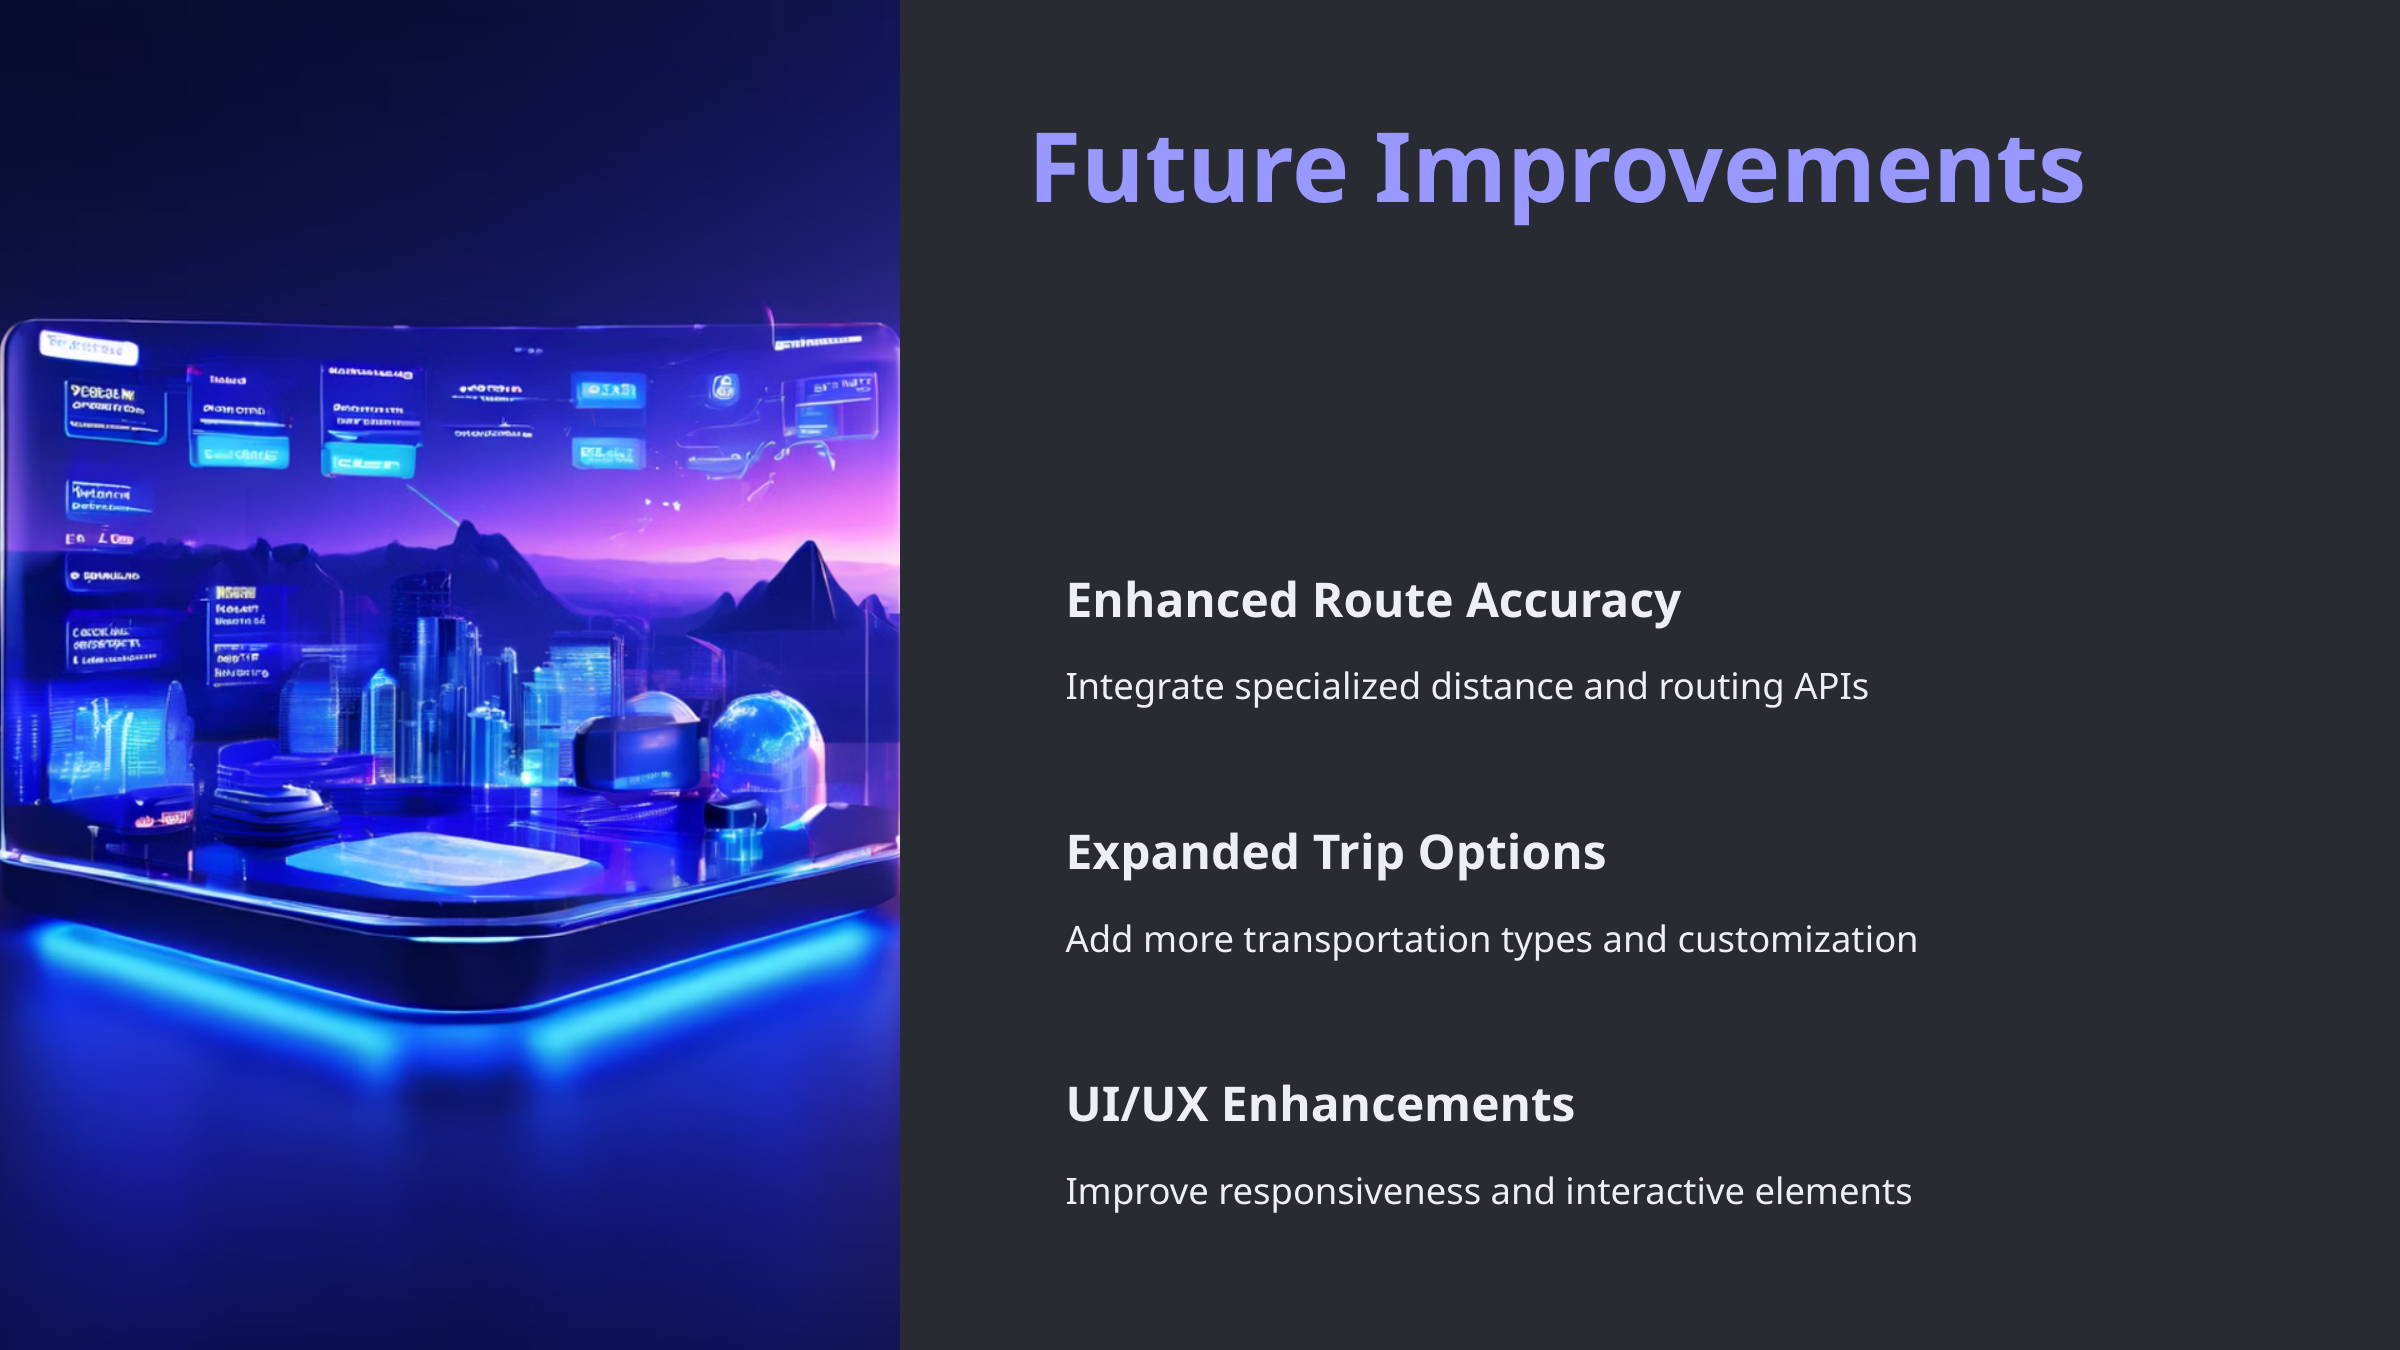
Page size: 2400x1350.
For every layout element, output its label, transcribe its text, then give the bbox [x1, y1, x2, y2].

text_box Enhanced Route Accuracy [1065, 566, 1629, 627]
text_box [900, 0, 2400, 1350]
text_box Integrate specialized distance and routing APIs [1065, 649, 2235, 708]
text_box [1028, 1033, 2272, 1249]
text_box Improve responsiveness and interactive elements [1065, 1152, 2235, 1212]
text_box [1028, 529, 2272, 745]
text_box Future Improvements [1028, 101, 1998, 223]
picture [0, 0, 900, 1350]
text_box UI/UX Enhancements [1065, 1070, 1551, 1131]
text_box Add more transportation types and customization [1065, 901, 2235, 960]
text_box [1028, 781, 2272, 997]
text_box Expanded Trip Options [1065, 818, 1551, 879]
